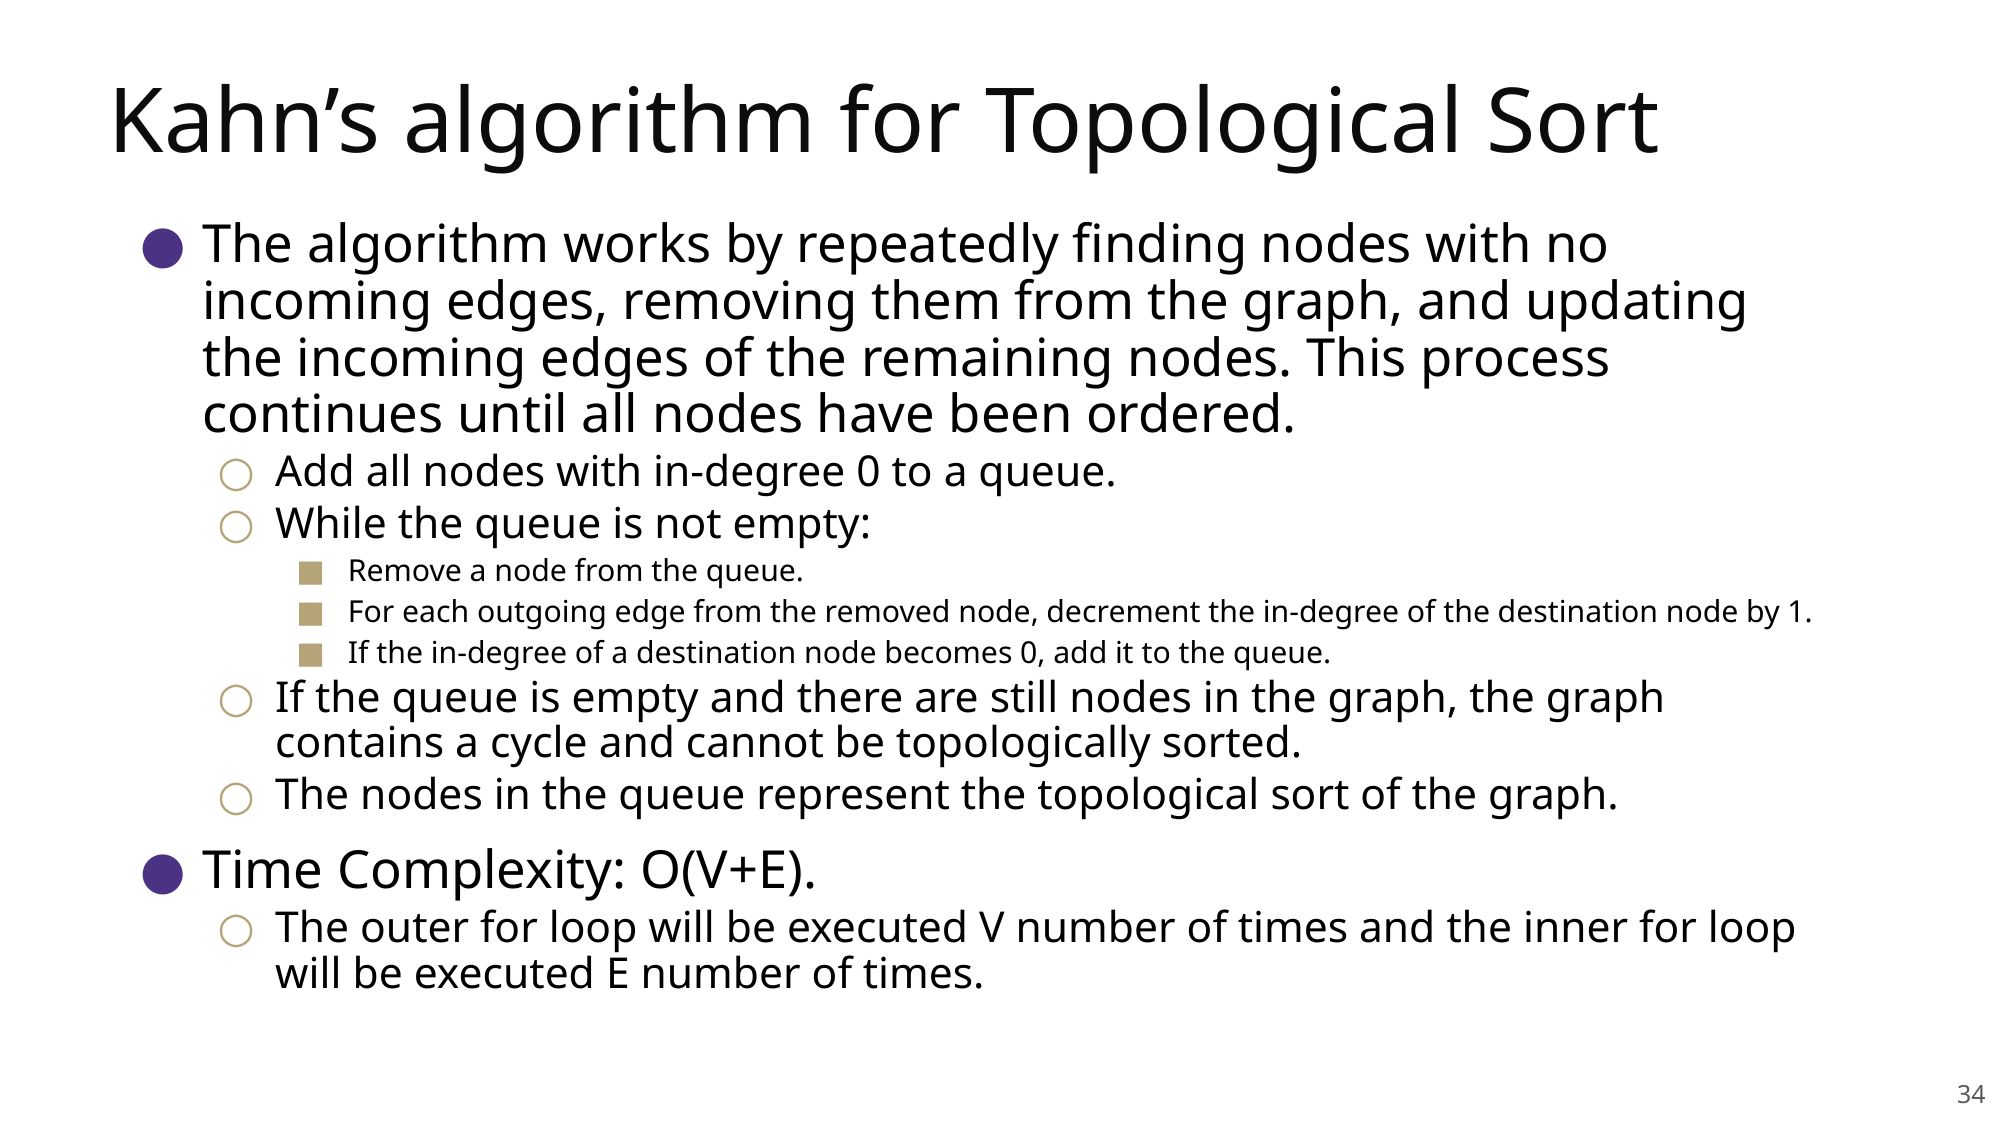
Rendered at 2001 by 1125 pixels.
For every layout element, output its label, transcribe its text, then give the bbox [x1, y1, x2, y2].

list The algorithm works by repeatedly finding nodes with no incoming edges, removing them from the graph, and updating the incoming edges of the remaining nodes. This process continues until all nodes have been ordered. Add all nodes with in-degree 0 to a queue. While the queue is not empty: Remove a node from the queue. For each outgoing edge from the removed node, decrement the in-degree of the destination node by 1. If the in-degree of a destination node becomes 0, add it to the queue. If the queue is empty and there are still nodes in the graph, the graph contains a cycle and cannot be topologically sorted. The nodes in the queue represent the topological sort of the graph. Time Complexity: O(V+E). The outer for loop will be executed V number of times and the inner for loop will be executed E number of times. [122, 209, 1842, 1021]
title Kahn’s algorithm for Topological Sort [94, 43, 1930, 210]
